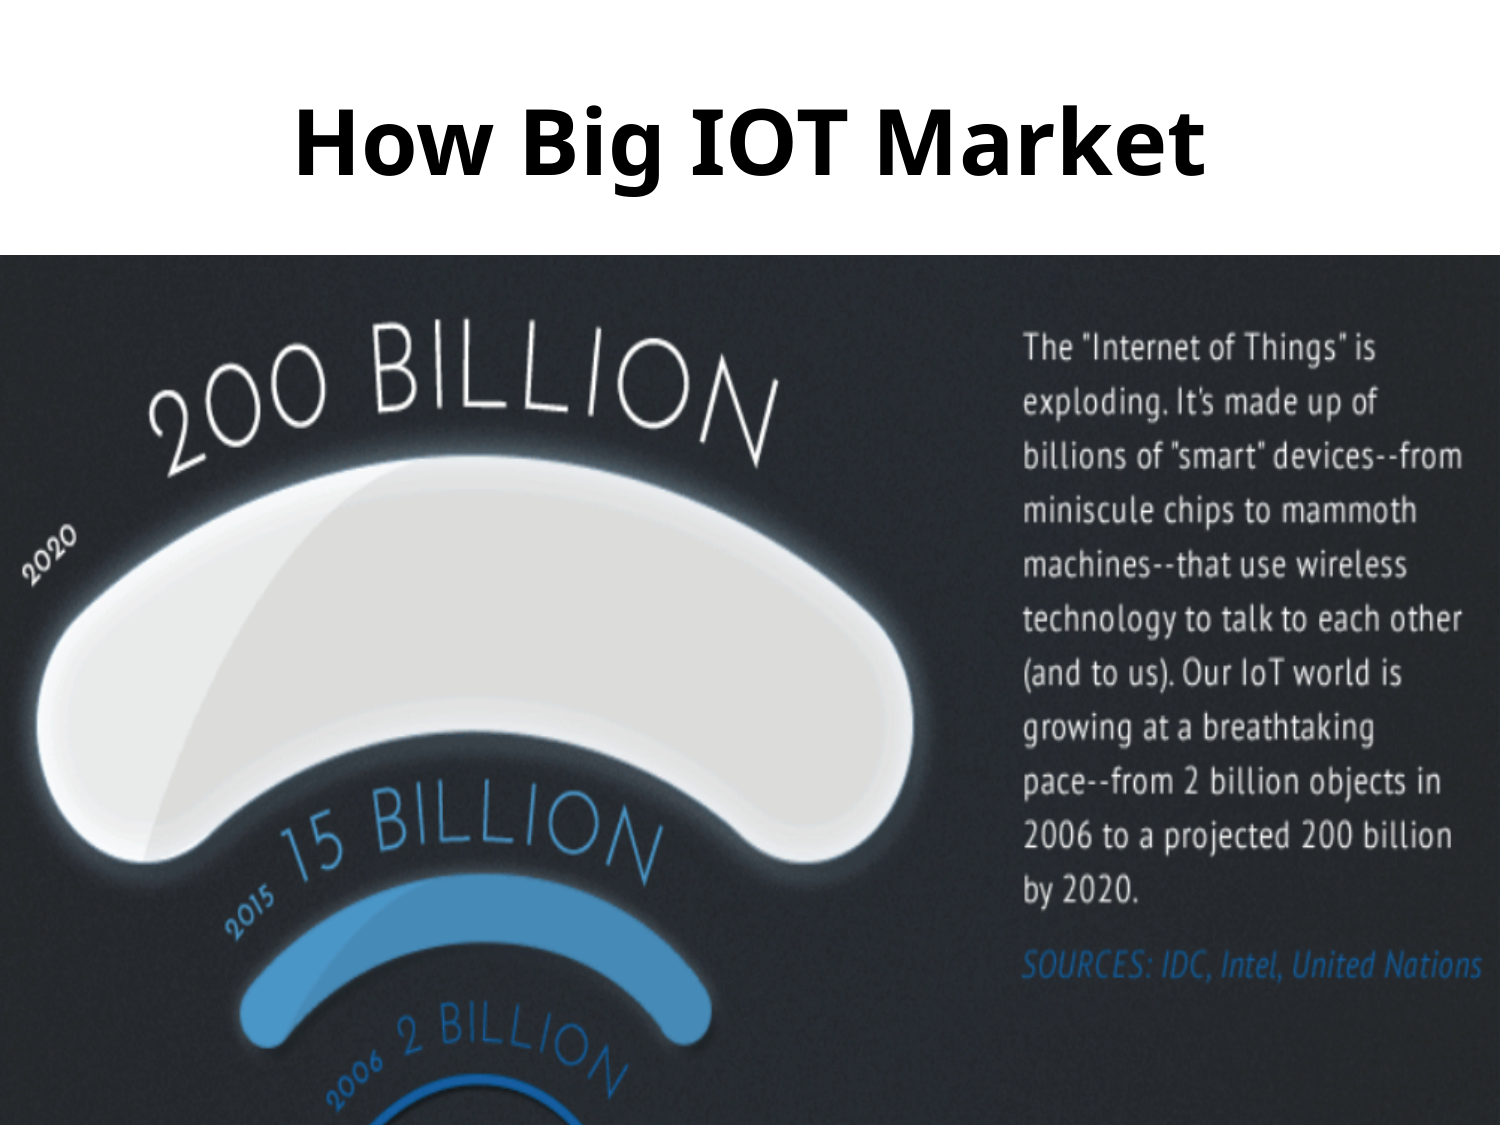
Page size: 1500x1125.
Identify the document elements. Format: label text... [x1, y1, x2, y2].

picture [0, 254, 1500, 1125]
title How Big IOT Market [75, 45, 1425, 233]
